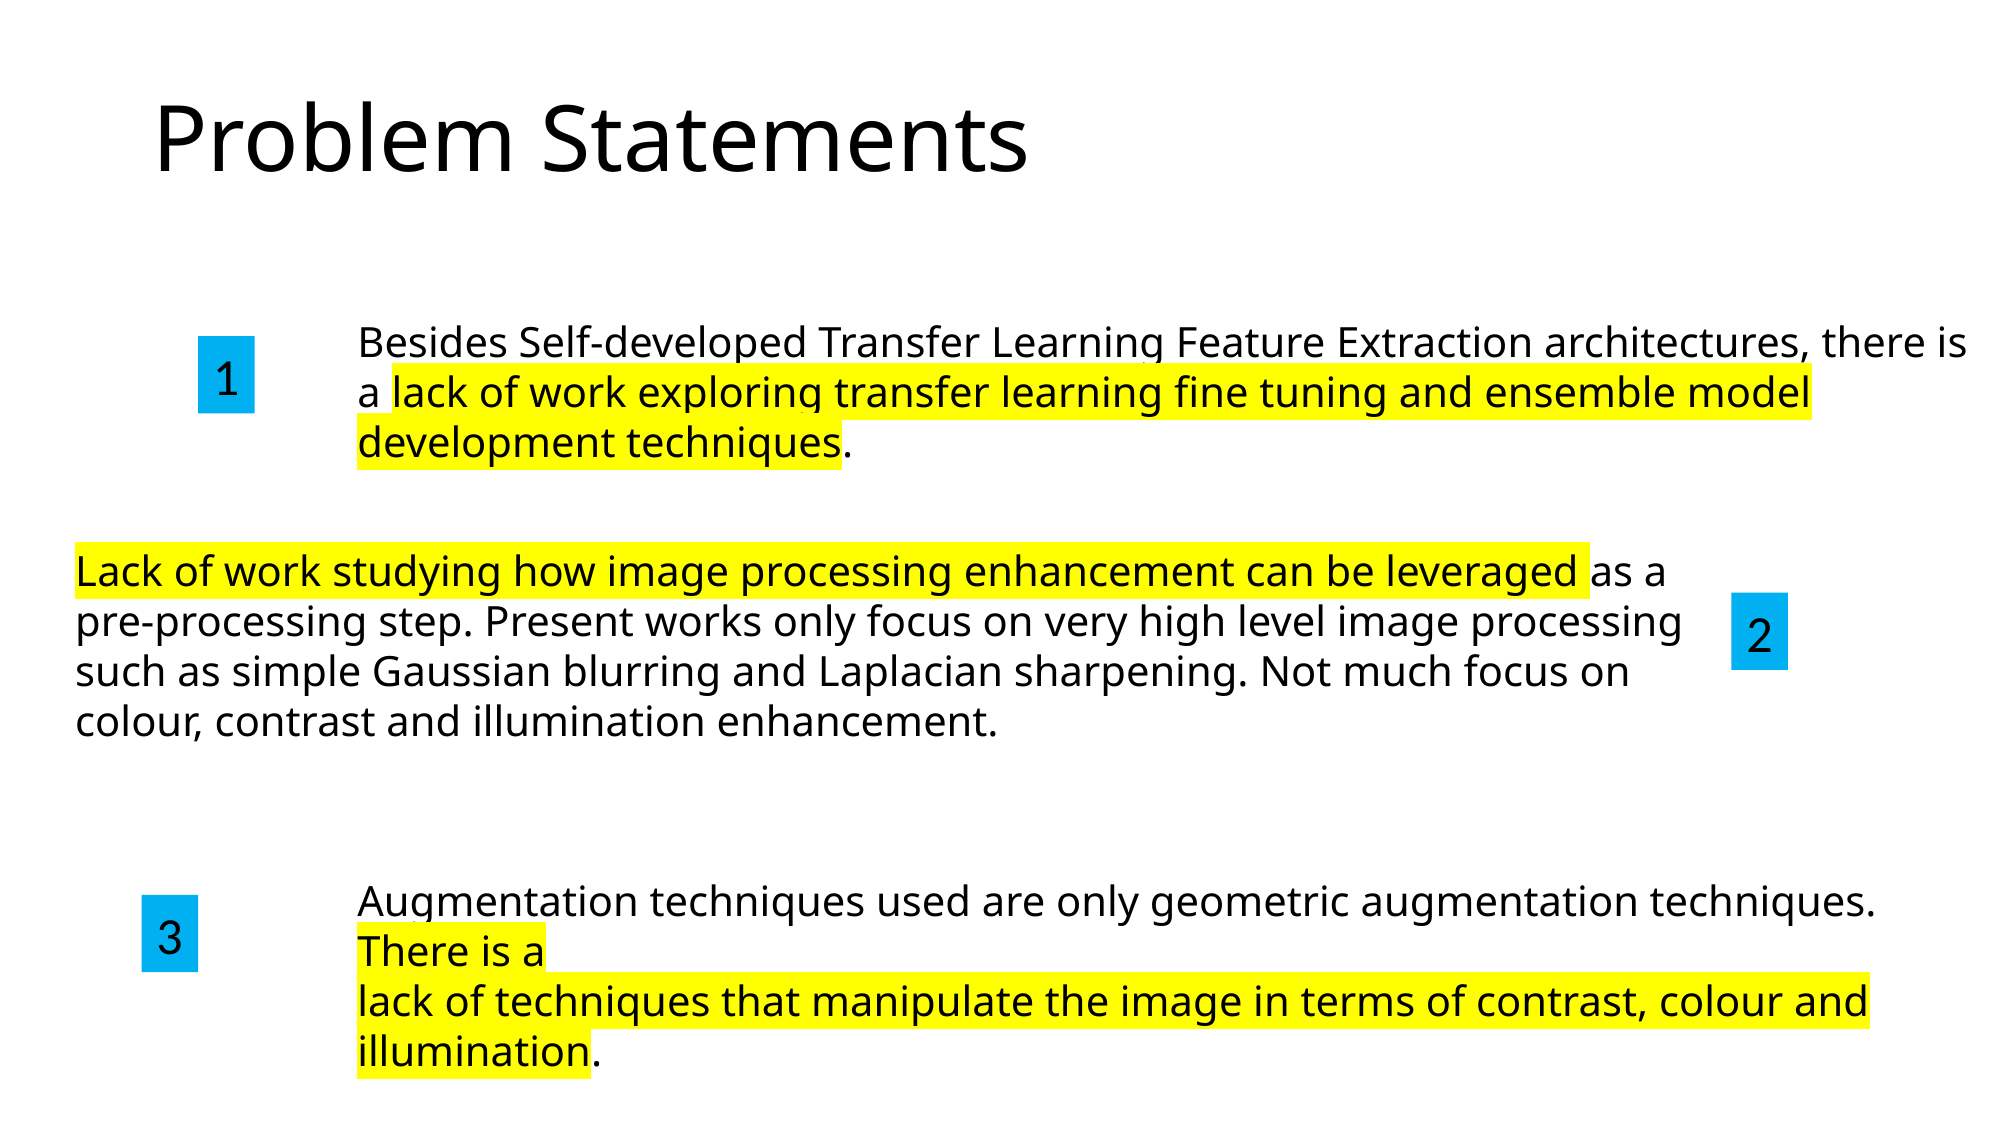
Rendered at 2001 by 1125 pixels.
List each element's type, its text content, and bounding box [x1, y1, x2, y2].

text_box Besides Self-developed Transfer Learning Feature Extraction architectures, there is a lack of work exploring transfer learning fine tuning and ensemble model development techniques. [342, 308, 1985, 474]
text_box Augmentation techniques used are only geometric augmentation techniques. There is a lack of techniques that manipulate the image in terms of contrast, colour and illumination. [342, 867, 1985, 1083]
text_box 3 [141, 894, 199, 973]
text_box 1 [198, 336, 255, 414]
title Problem Statements [137, 60, 1863, 223]
text_box 2 [1731, 592, 1788, 670]
text_box Lack of work studying how image processing enhancement can be leveraged as a pre-processing step. Present works only focus on very high level image processing such as simple Gaussian blurring and Laplacian sharpening. Not much focus on colour, contrast and illumination enhancement. [60, 537, 1703, 753]
